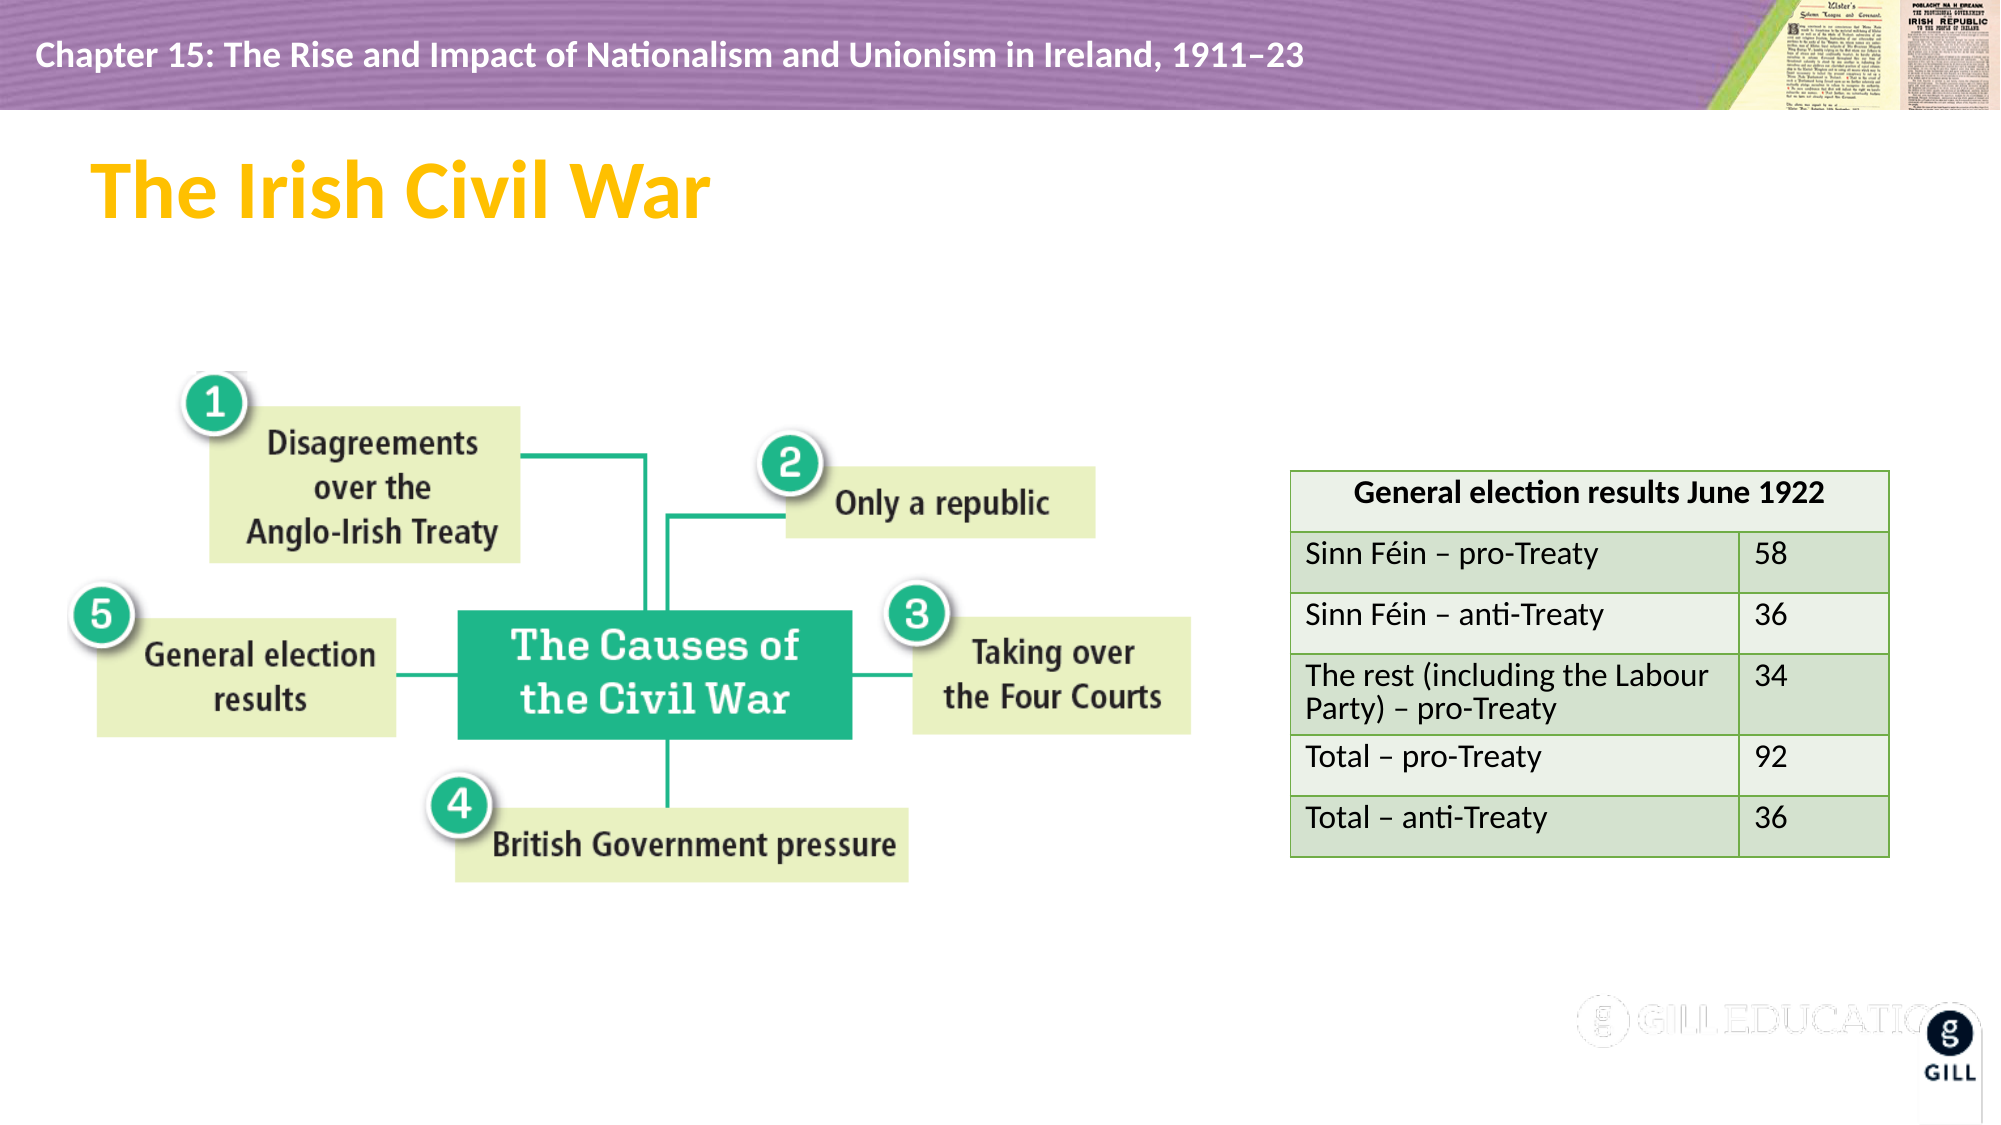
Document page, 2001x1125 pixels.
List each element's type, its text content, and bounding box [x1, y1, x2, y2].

picture [0, 0, 2000, 110]
picture [67, 371, 1199, 893]
table_cell 36 [1740, 594, 1888, 653]
table_cell Total – anti-Treaty [1291, 797, 1738, 856]
table_cell 34 [1740, 655, 1888, 734]
table_cell The rest (including the Labour Party) – pro-Treaty [1291, 655, 1738, 734]
table_cell Sinn Féin – pro-Treaty [1291, 533, 1738, 592]
table_cell Sinn Féin – anti-Treaty [1291, 594, 1738, 653]
title The Irish Civil War [75, 170, 2000, 213]
table_header General election results June 1922 [1291, 472, 1888, 531]
table_cell Total – pro-Treaty [1291, 736, 1738, 795]
table_cell 92 [1740, 736, 1888, 795]
table_cell 58 [1740, 533, 1888, 592]
picture [1371, 647, 2001, 1125]
table_cell 36 [1740, 797, 1888, 856]
